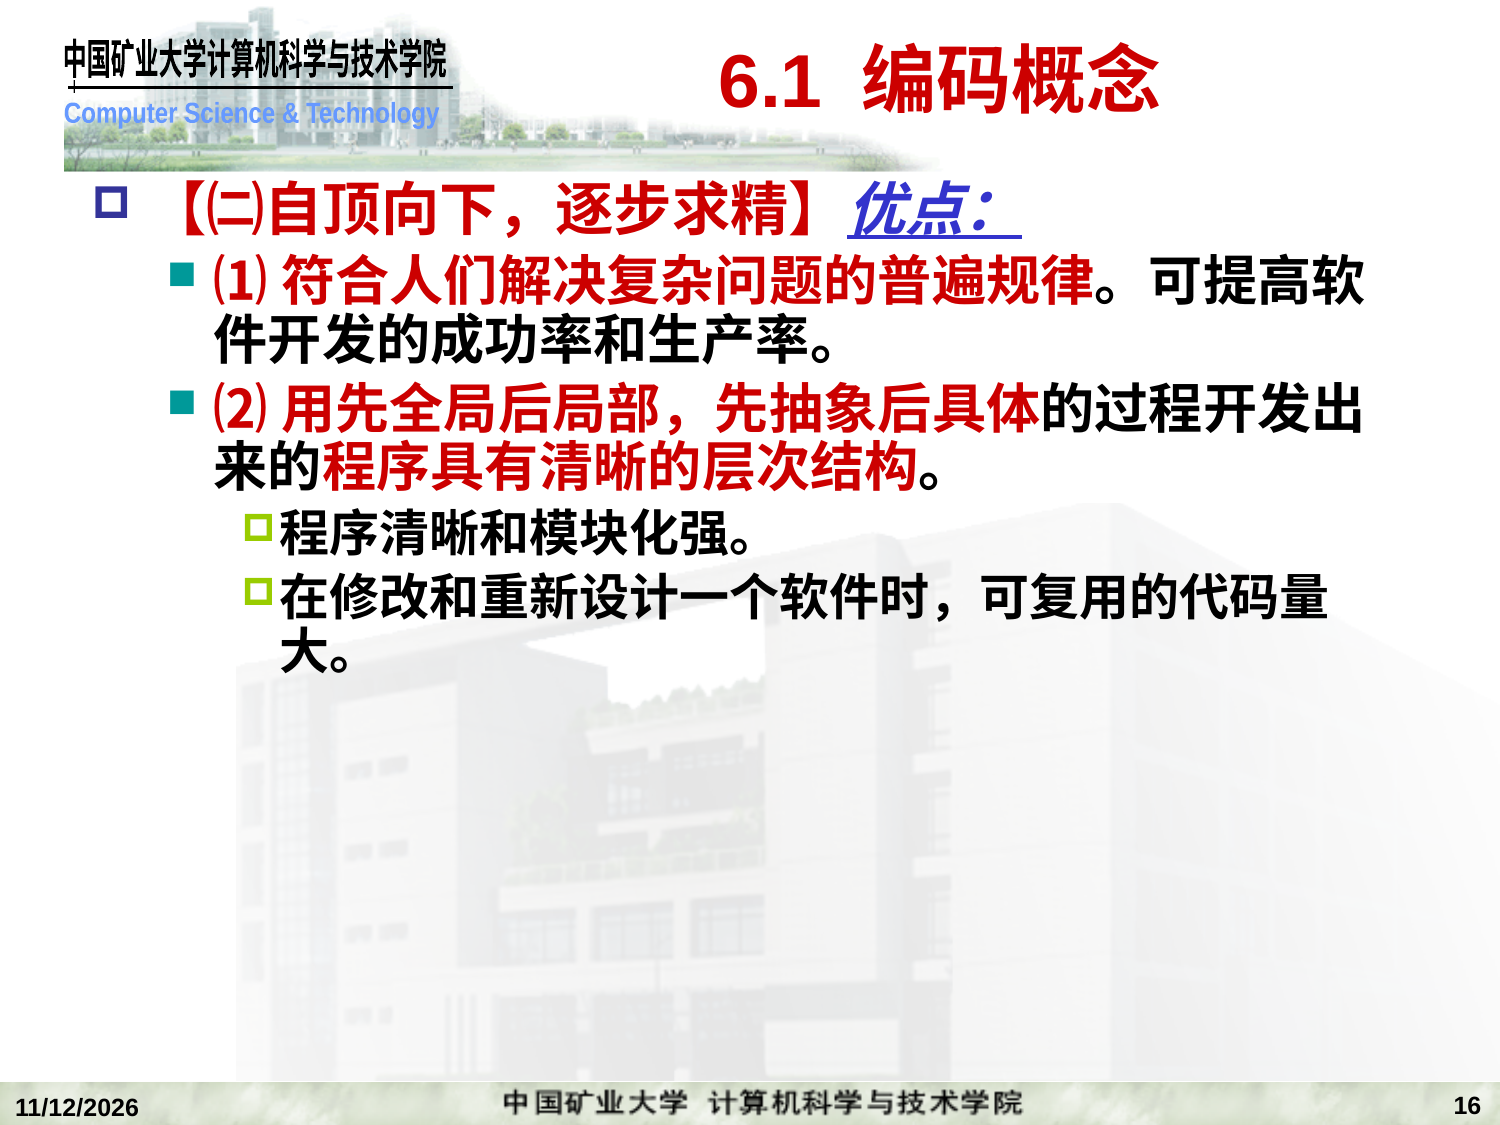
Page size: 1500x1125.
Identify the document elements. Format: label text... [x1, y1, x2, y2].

picture [64, 0, 954, 175]
picture [0, 1082, 1364, 1125]
title 6.1 编码概念 [478, 14, 1402, 141]
slide_number 16 [1364, 1082, 1500, 1125]
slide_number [0, 1083, 313, 1125]
list 【㈡自顶向下，逐步求精】优点： ⑴符合人们解决复杂问题的普遍规律。可提高软件开发的成功率和生产率。 ⑵用先全局后局部，先抽象后具体的过程开发出来的程序具有清晰的层次结构。 程序清晰和模块化强。 在修改和重新设计一个软件时，可复用的代码量大。 [76, 172, 1428, 1006]
picture [68, 51, 73, 59]
